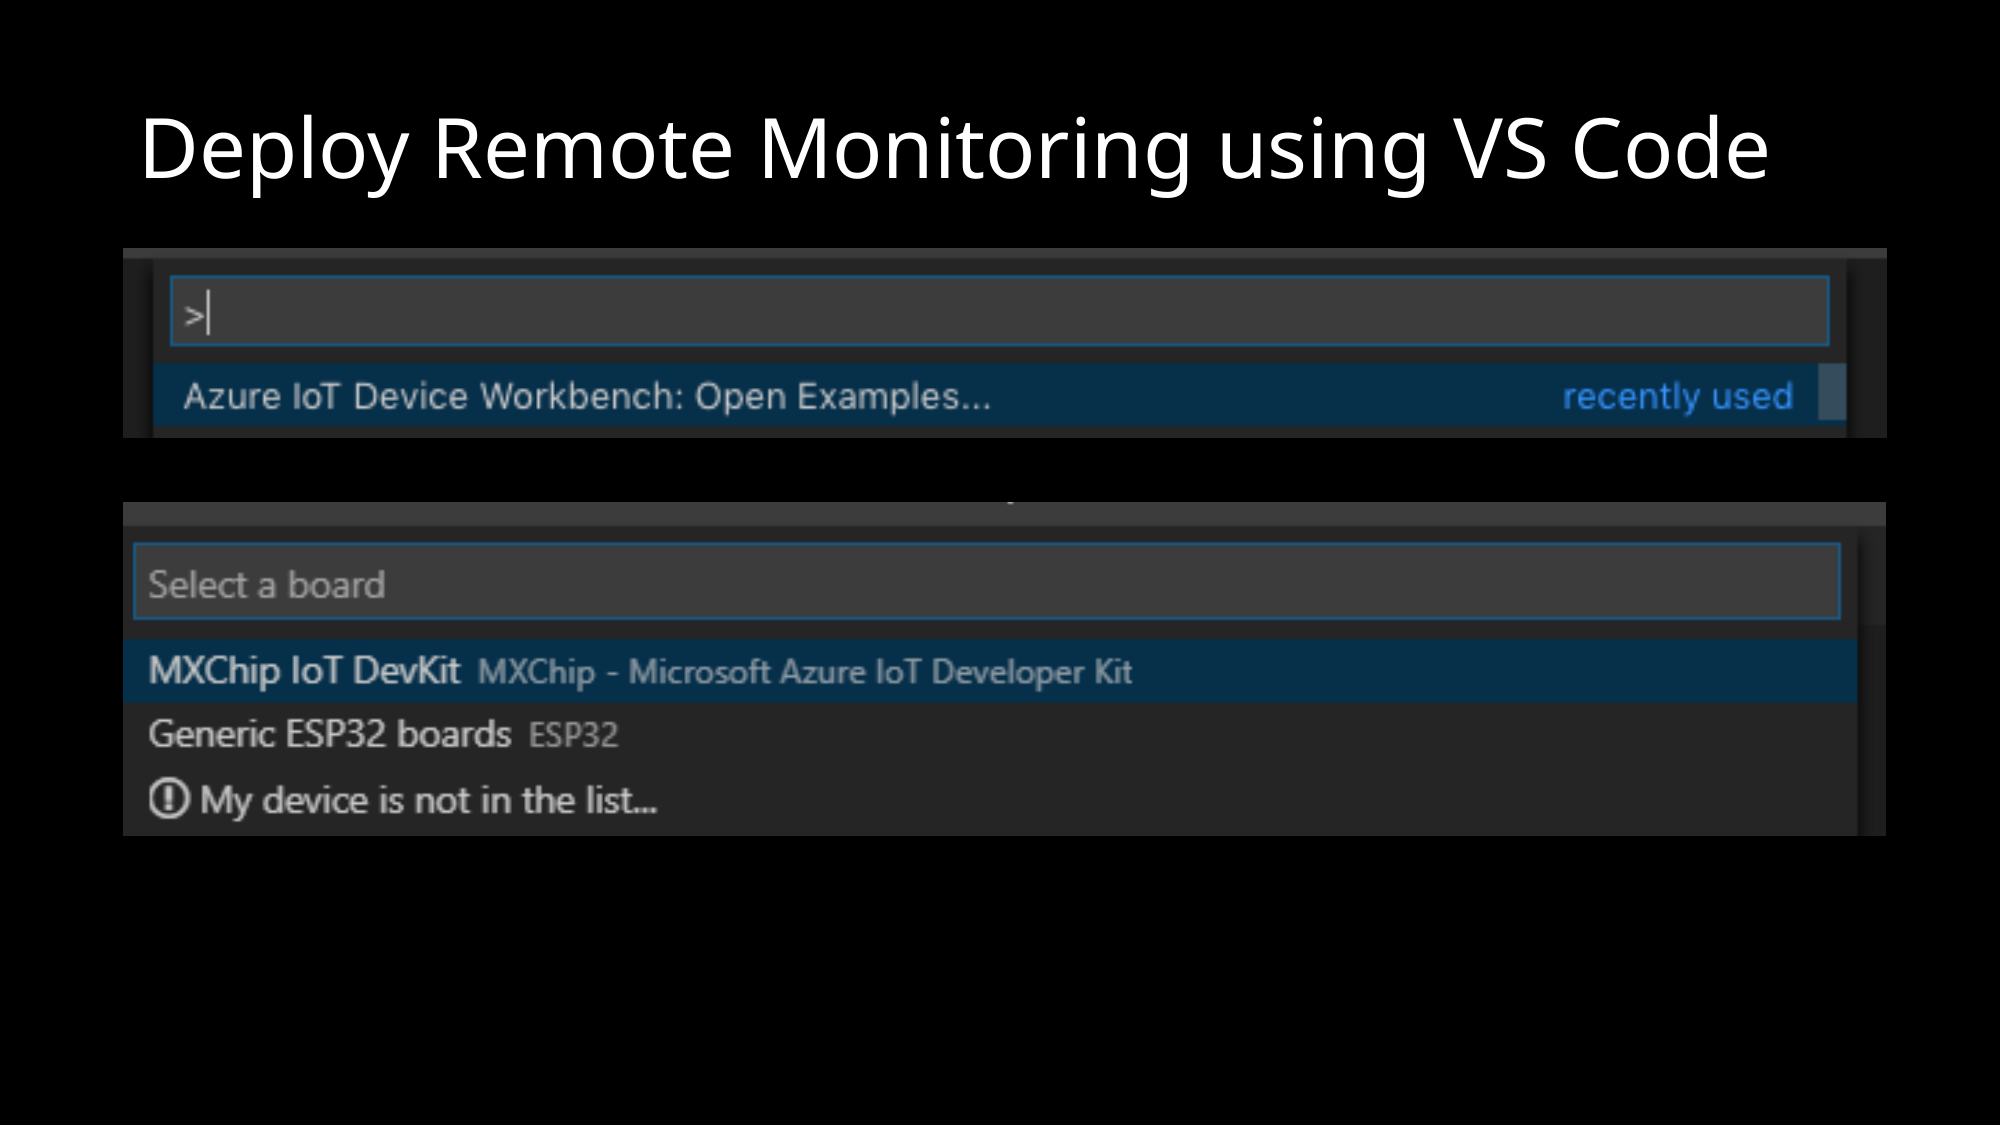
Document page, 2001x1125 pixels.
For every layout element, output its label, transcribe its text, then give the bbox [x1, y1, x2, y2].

list Deploy Remote Monitoring using VS Code [123, 99, 1876, 185]
picture [123, 502, 1886, 836]
picture [123, 248, 1887, 438]
